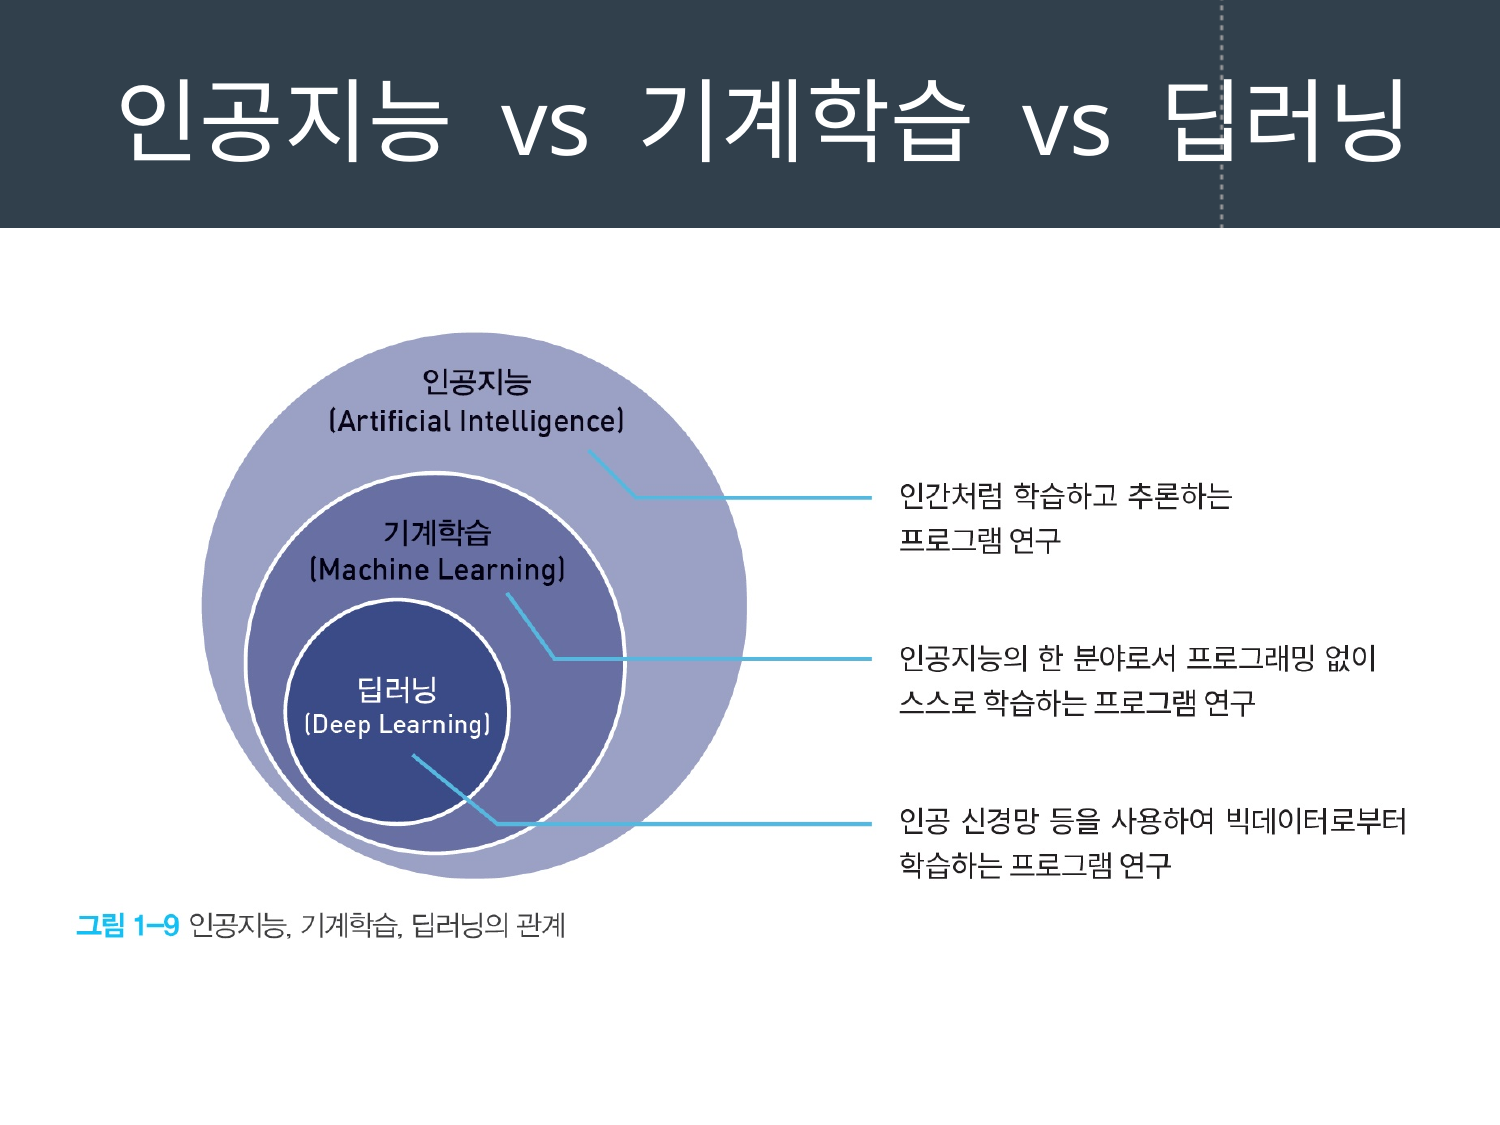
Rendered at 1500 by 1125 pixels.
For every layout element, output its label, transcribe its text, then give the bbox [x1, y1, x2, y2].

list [71, 328, 1410, 943]
picture [0, 0, 1500, 228]
title 인공지능 vs 기계학습 vs 딥러닝 [100, 37, 1438, 200]
